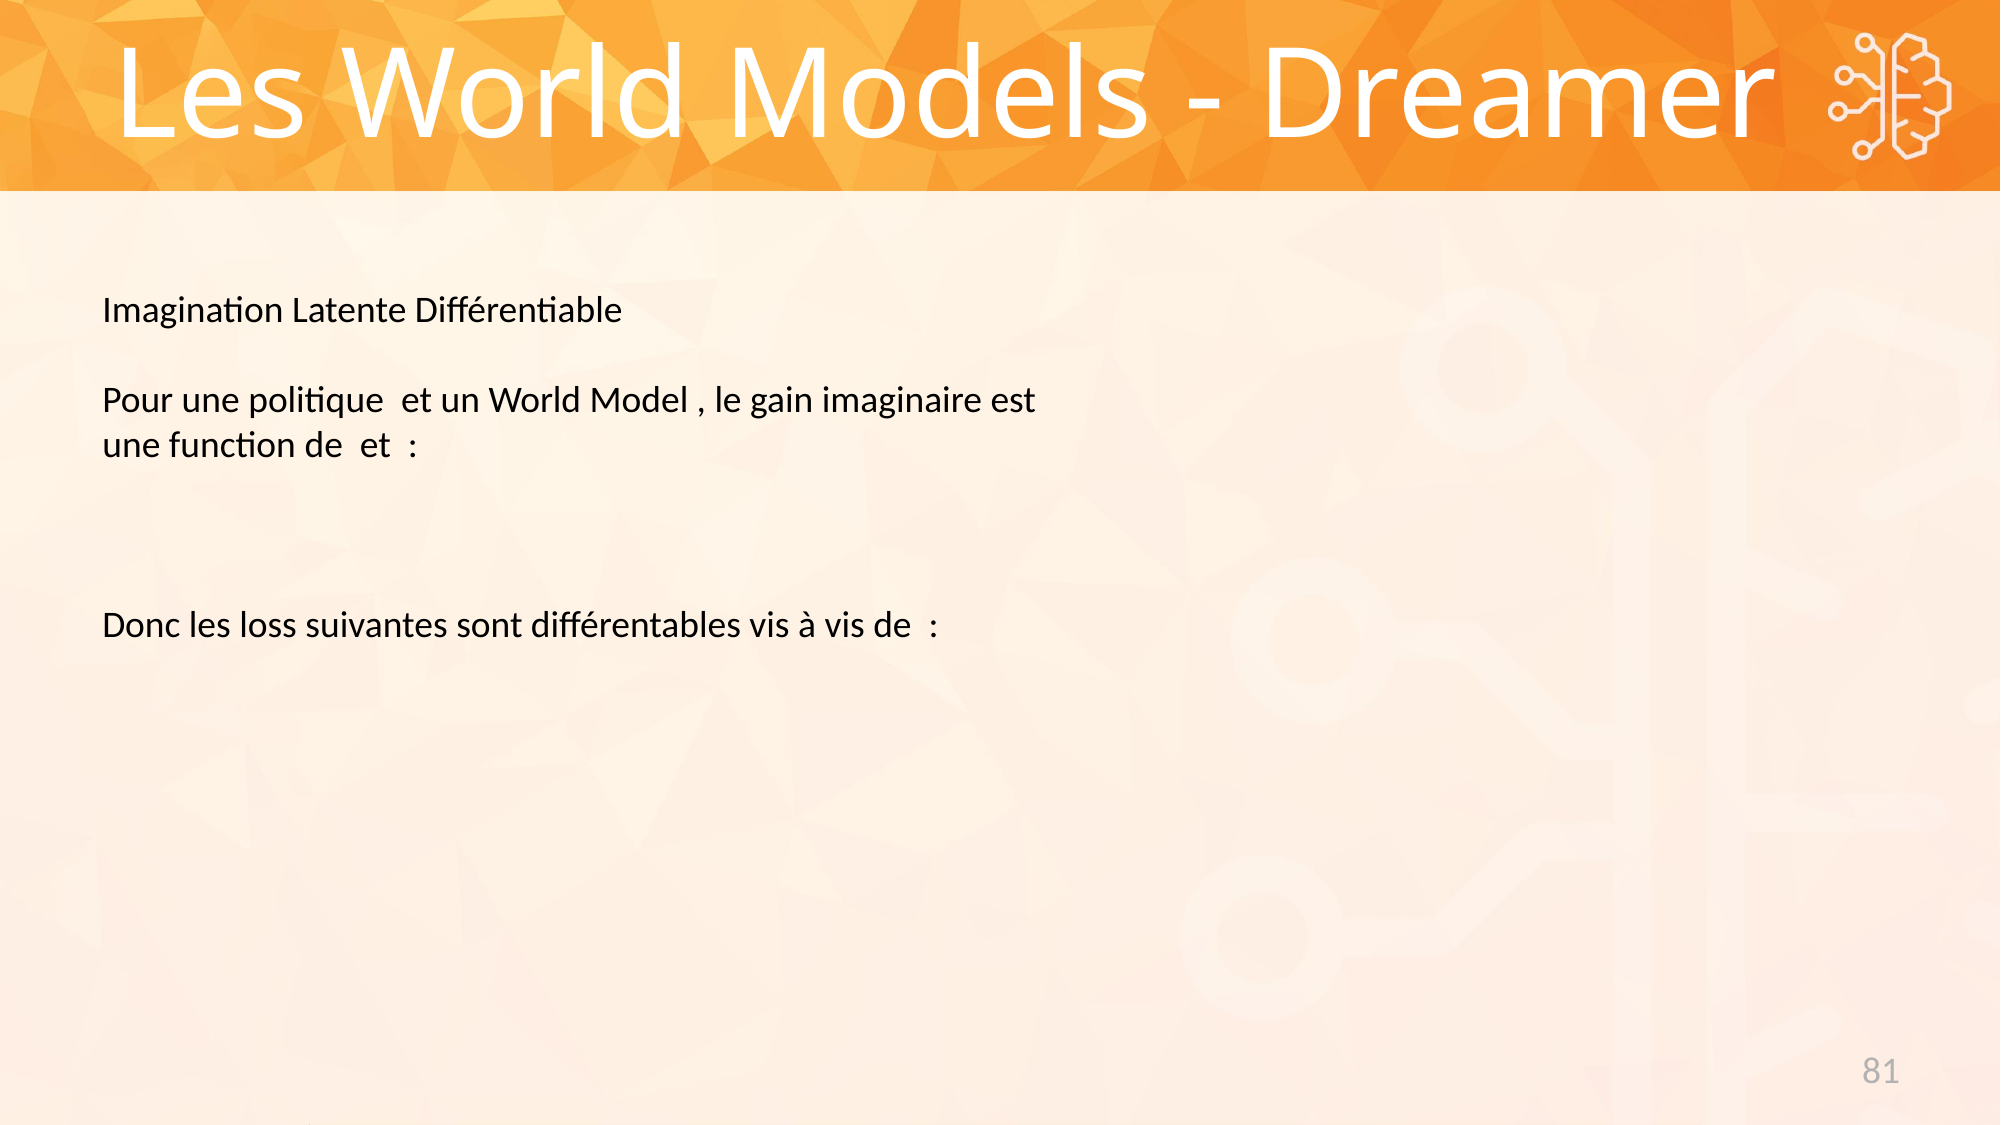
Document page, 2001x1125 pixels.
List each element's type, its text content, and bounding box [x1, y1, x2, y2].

text_box Les World Models - Dreamer [112, 12, 1800, 163]
picture [0, 0, 2000, 1125]
slide_number 81 [1440, 1046, 1900, 1103]
